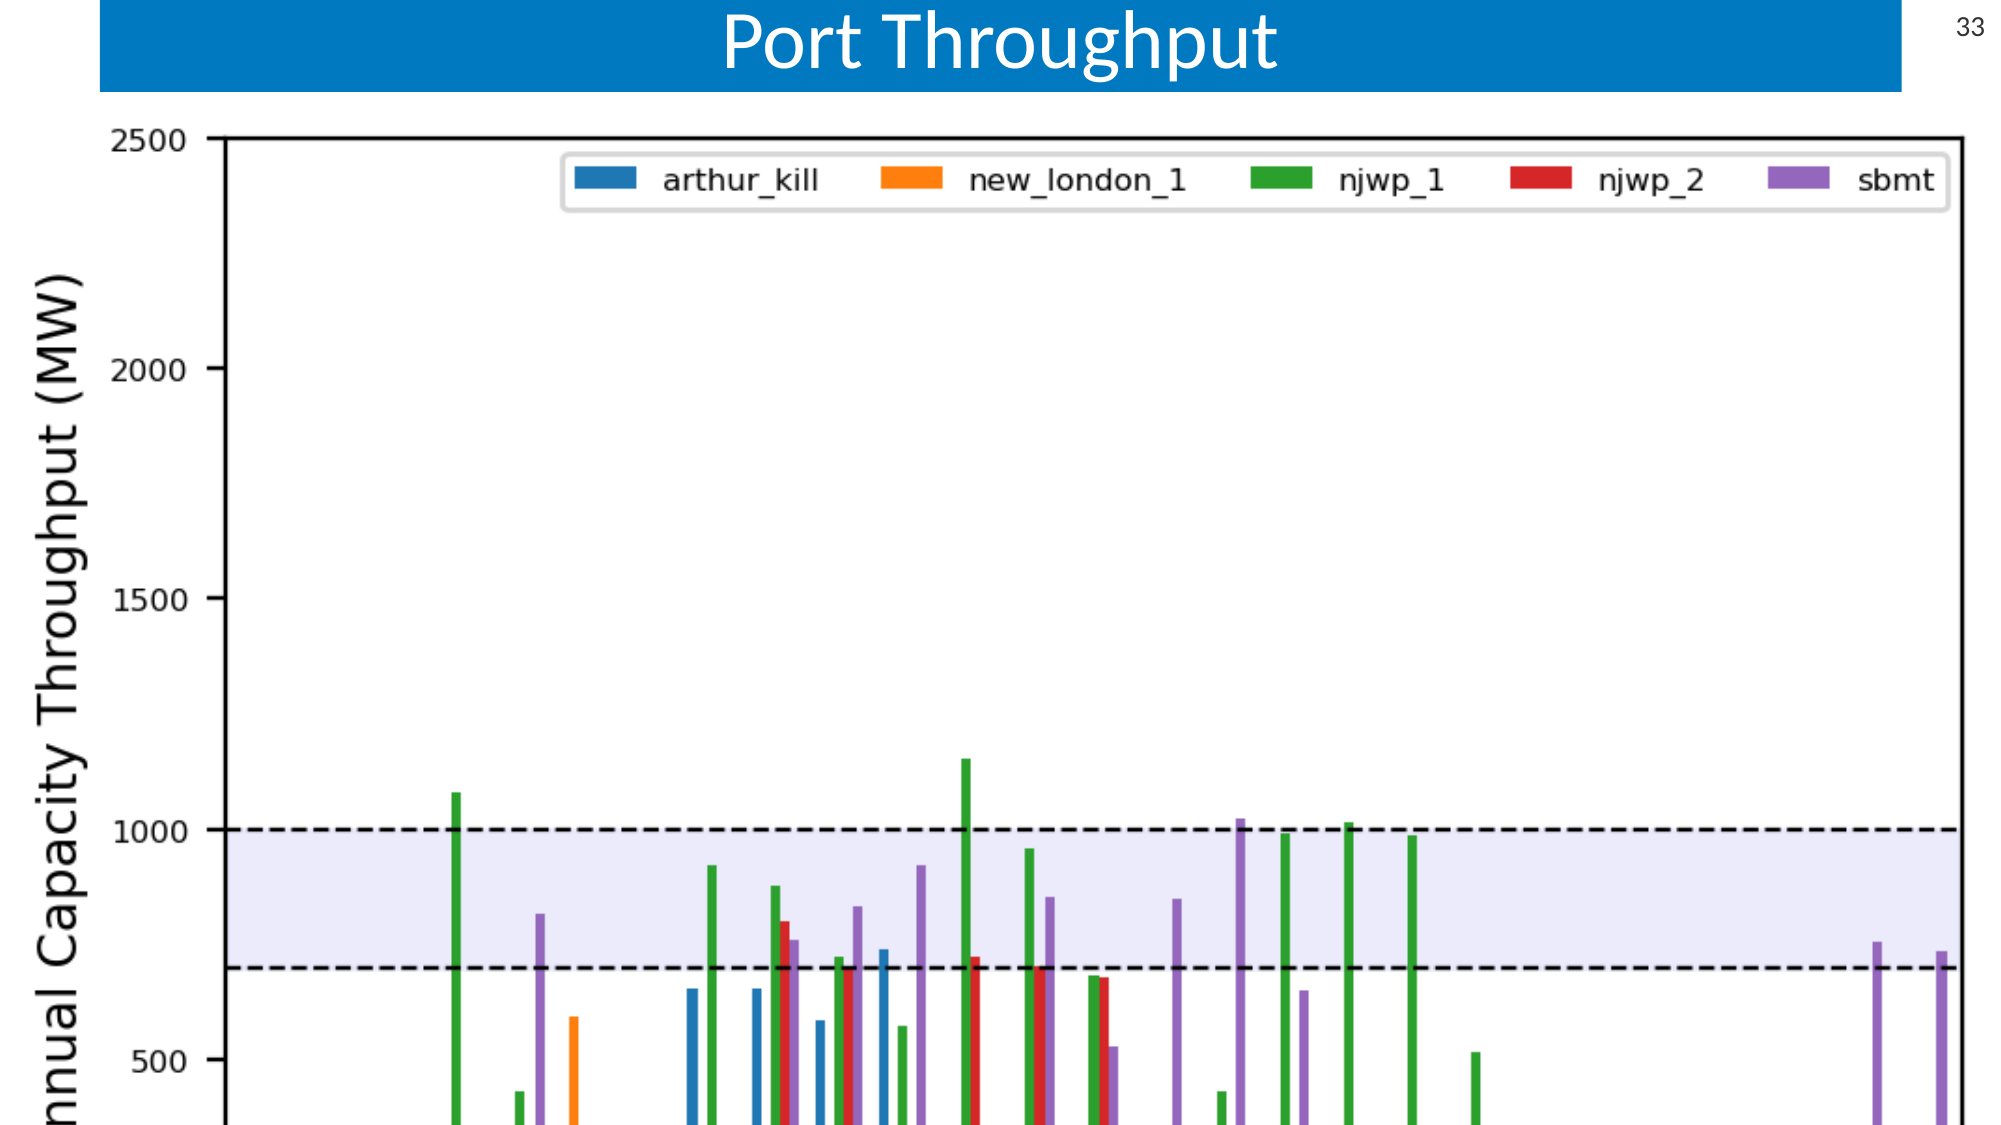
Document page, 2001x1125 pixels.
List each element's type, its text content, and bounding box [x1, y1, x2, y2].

title Port Throughput [99, 0, 1902, 91]
picture [0, 92, 2000, 1125]
